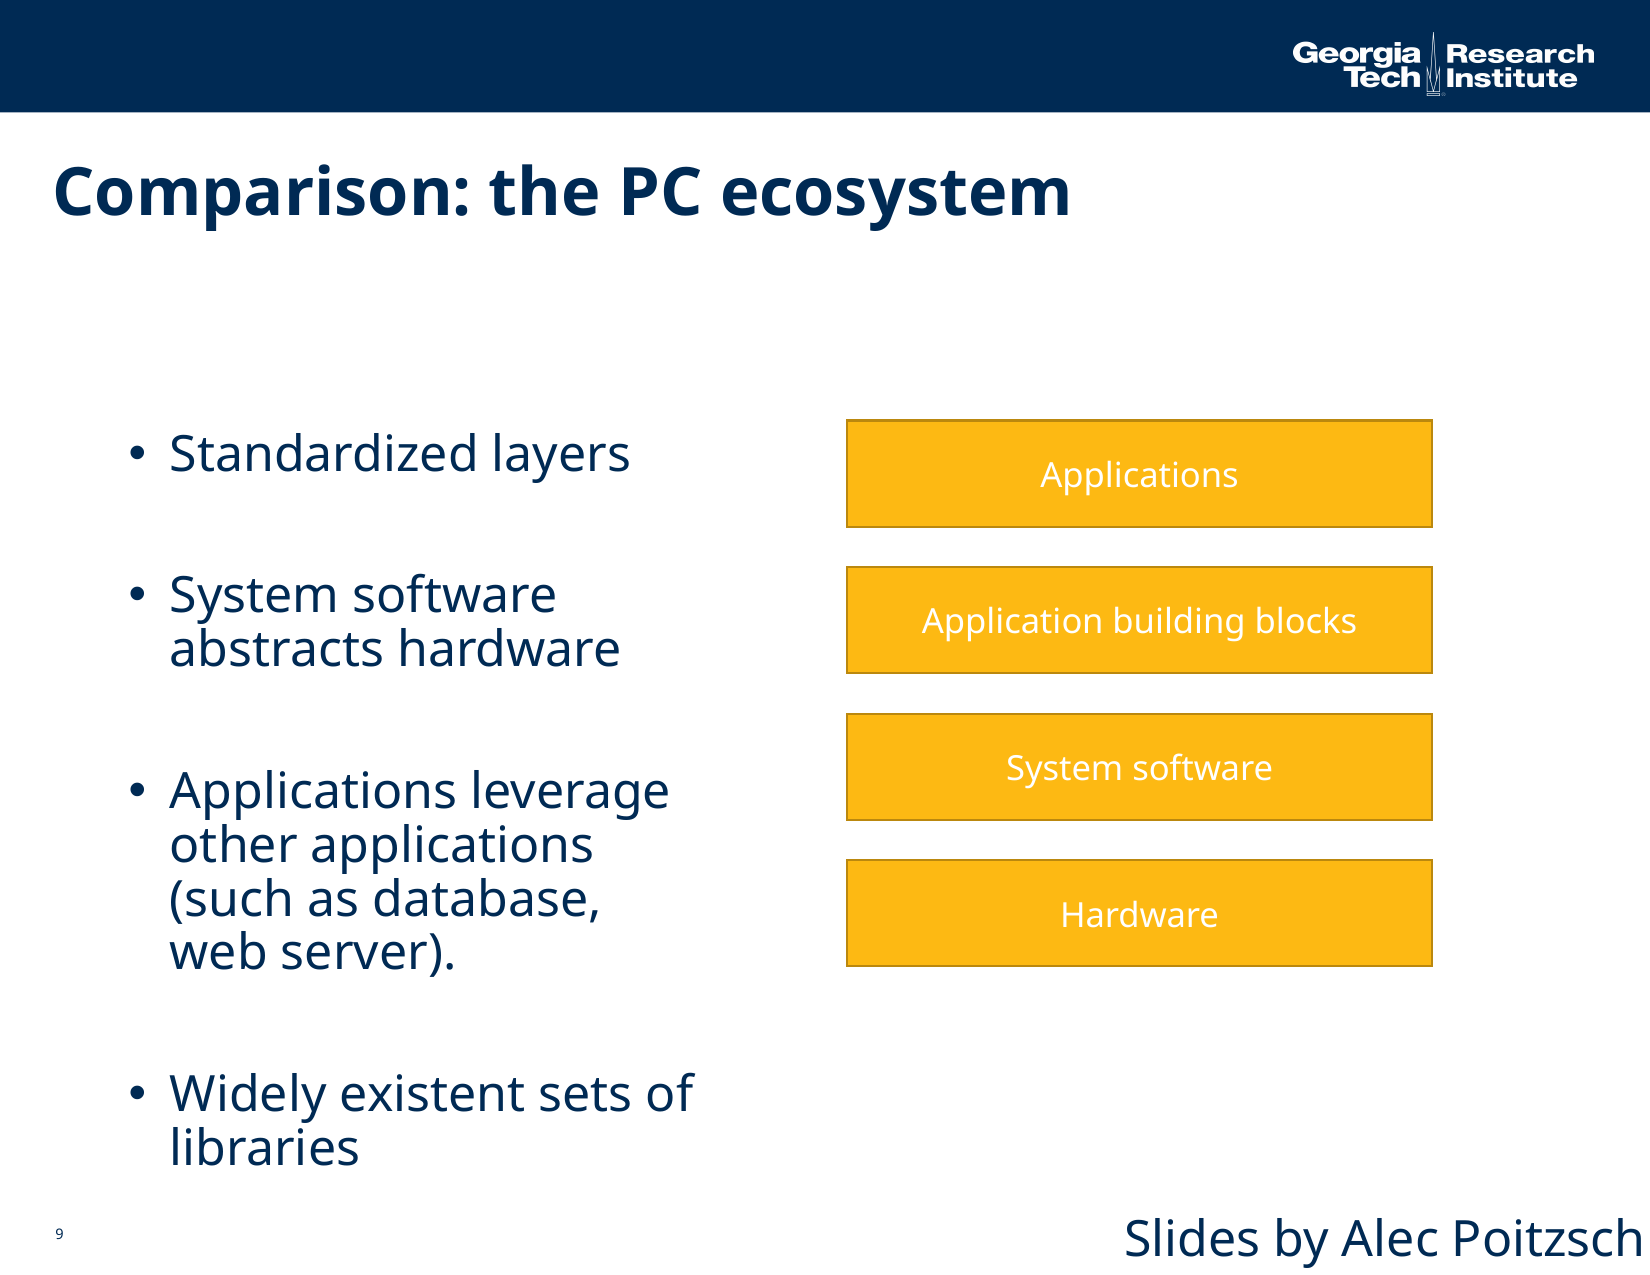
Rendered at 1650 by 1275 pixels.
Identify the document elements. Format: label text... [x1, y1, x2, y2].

picture [1293, 32, 1594, 96]
text_box Application building blocks [846, 566, 1433, 674]
text_box Applications [846, 419, 1433, 528]
text_box System software [846, 713, 1433, 821]
text_box Slides by Alec Poitzsch [1109, 1199, 1650, 1274]
text_box Hardware [846, 859, 1433, 967]
title Comparison: the PC ecosystem [37, 150, 1613, 302]
list Standardized layers System software abstracts hardware Applications leverage other applications (such as database, web server). Widely existent sets of libraries [113, 420, 715, 1010]
